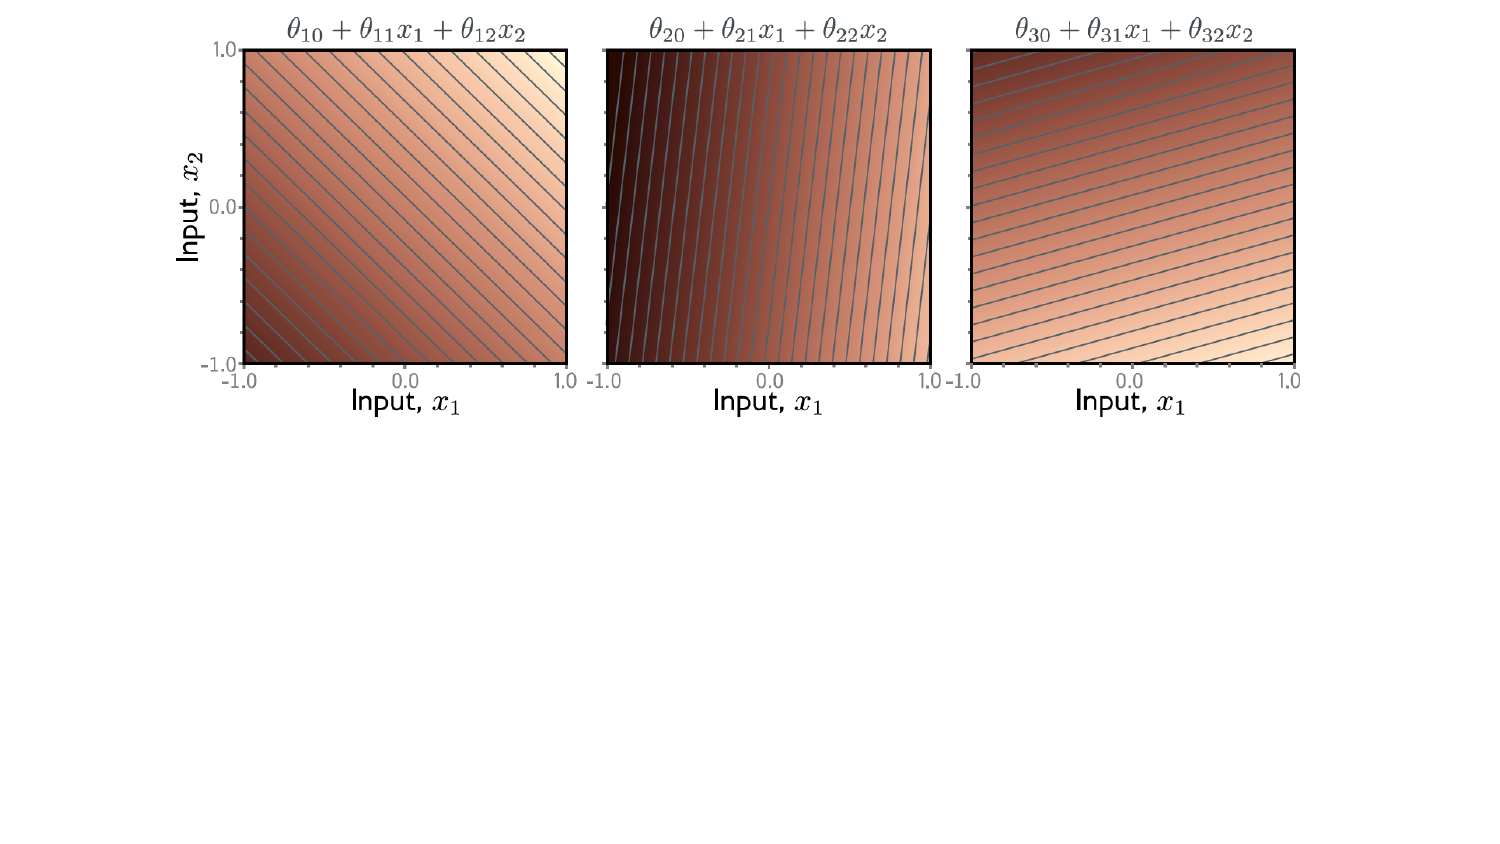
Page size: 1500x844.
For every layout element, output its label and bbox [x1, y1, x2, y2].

picture [175, 17, 1300, 418]
